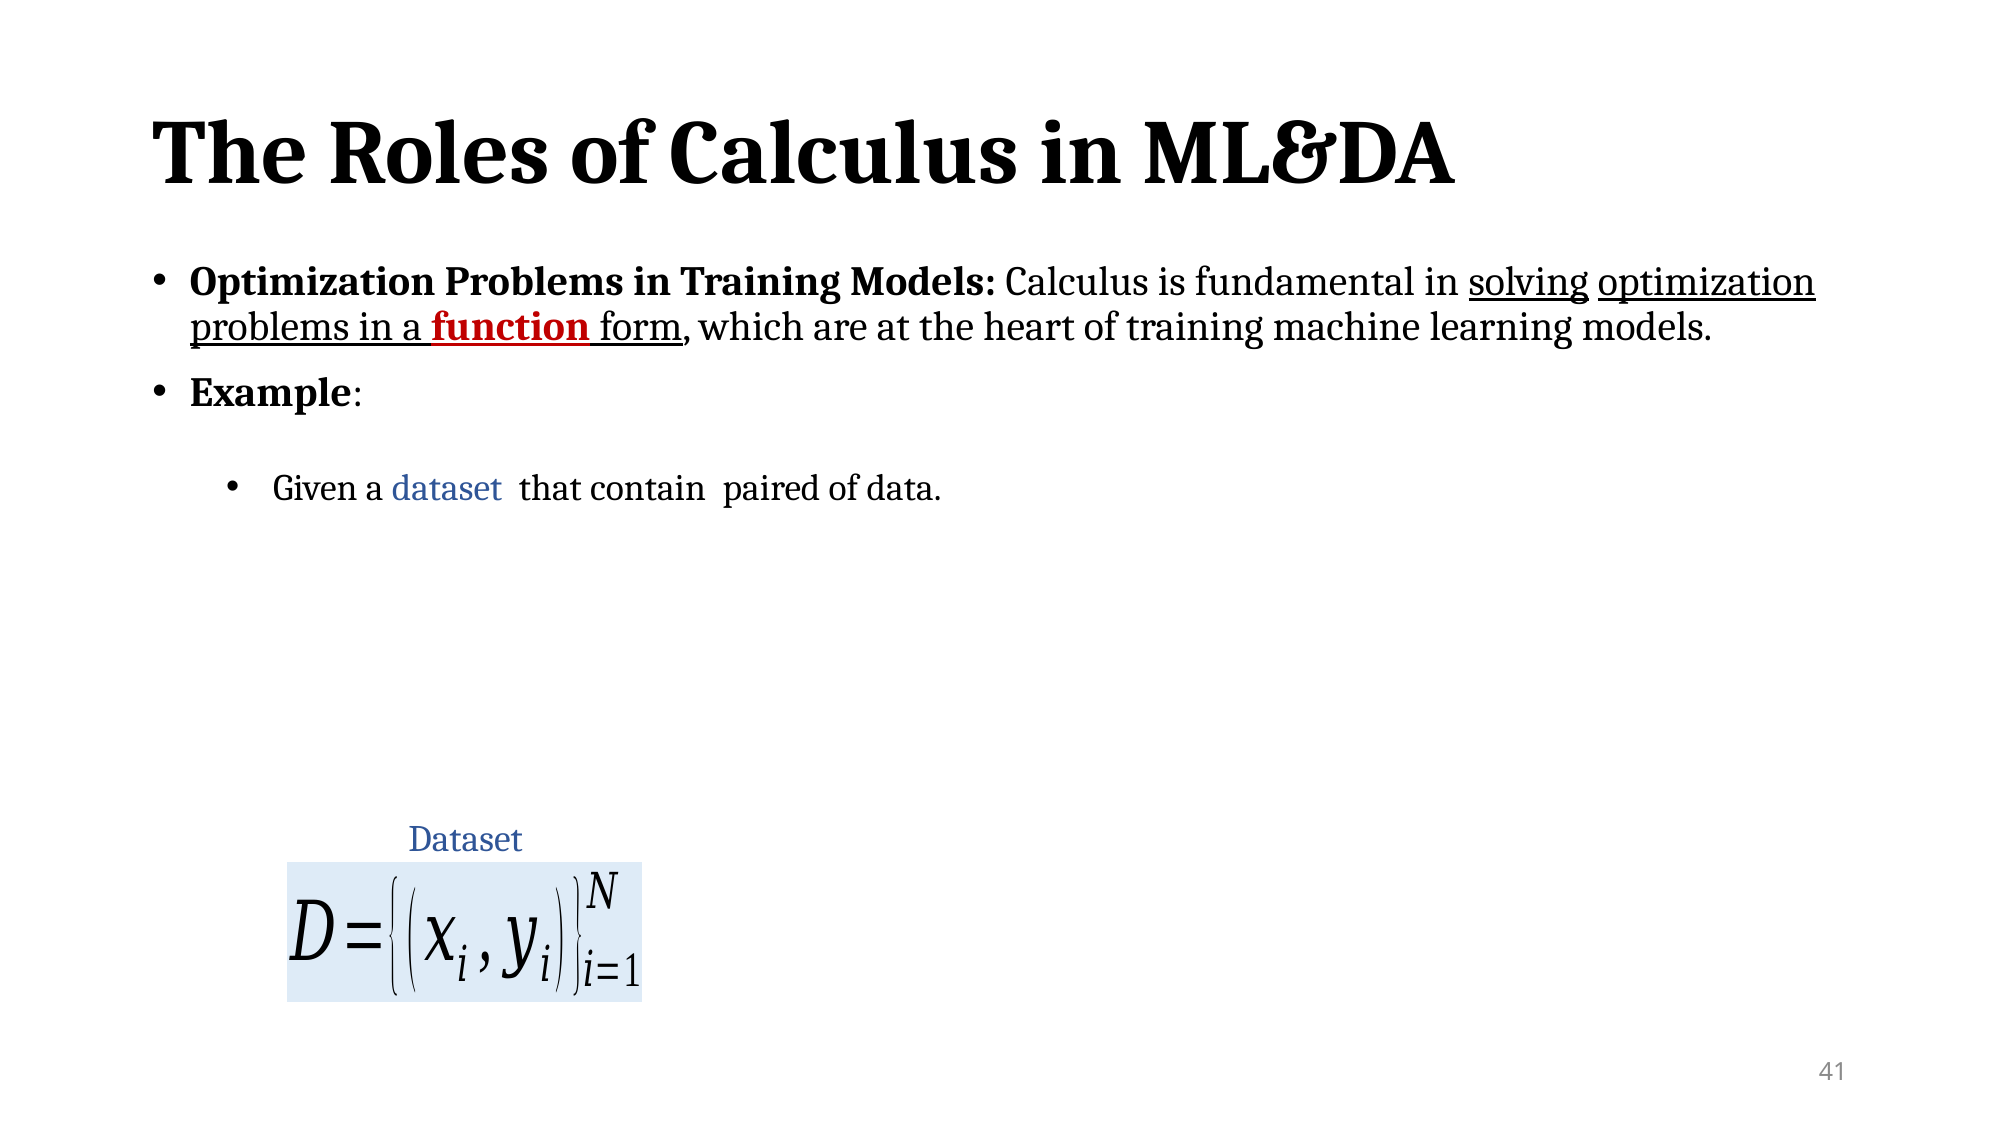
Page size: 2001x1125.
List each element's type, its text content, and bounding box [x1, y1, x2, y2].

list Optimization Problems in Training Models: Calculus is fundamental in solving optimization problems in a function form, which are at the heart of training machine learning models. Example: [137, 251, 1863, 1049]
title The Roles of Calculus in ML&DA [137, 44, 1863, 251]
text_box Dataset [393, 806, 553, 867]
slide_number 41 [1412, 1042, 1863, 1103]
